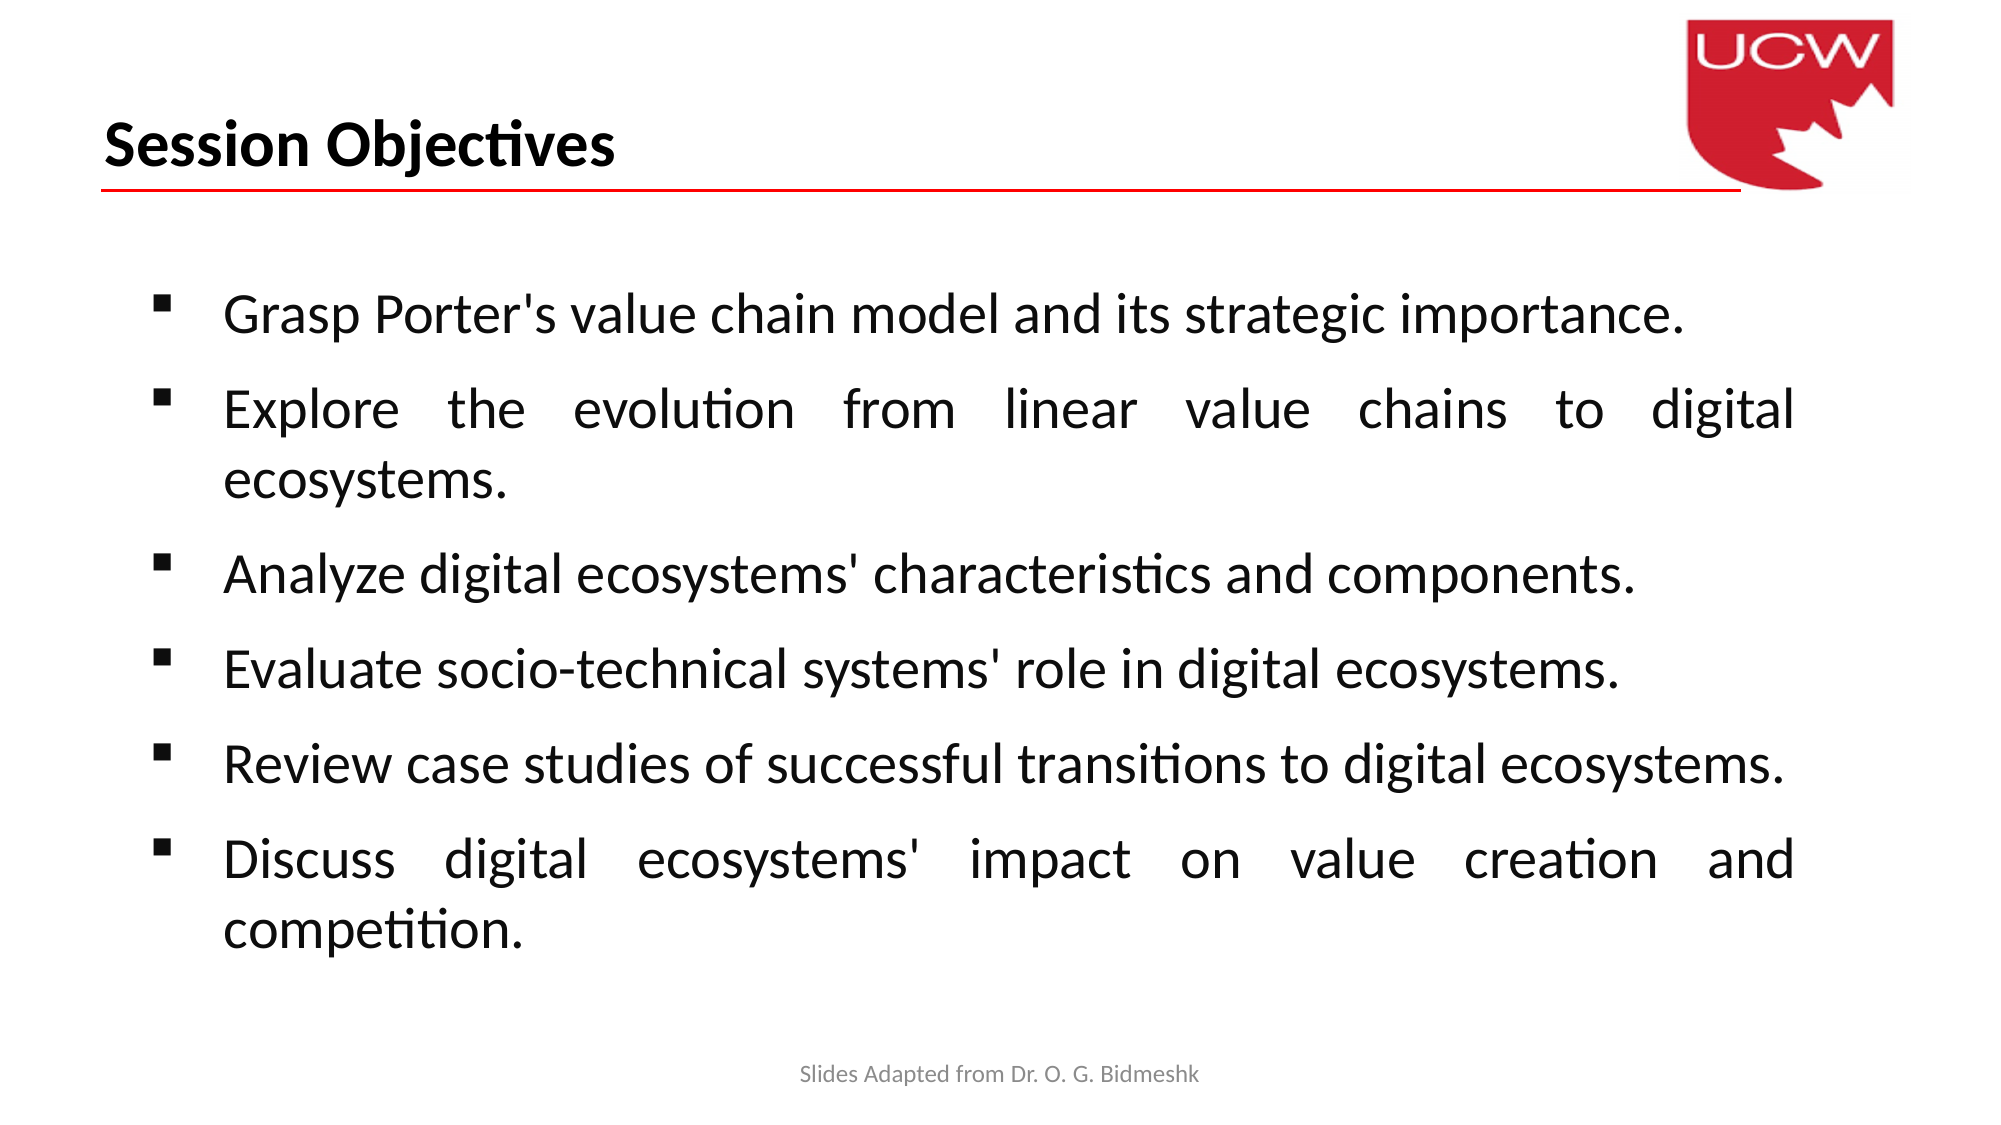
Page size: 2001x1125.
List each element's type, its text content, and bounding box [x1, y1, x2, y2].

text_box Session Objectives [89, 72, 1679, 189]
picture [1679, 12, 1911, 194]
text_box Grasp Porter's value chain model and its strategic importance. Explore the evolution from linear value chains to digital ecosystems. Analyze digital ecosystems' characteristics and components. Evaluate socio-technical systems' role in digital ecosystems. Review case studies of successful transitions to digital ecosystems. Discuss digital ecosystems' impact on value creation and competition. [134, 267, 1812, 968]
footer Slides Adapted from Dr. O. G. Bidmeshk [662, 1042, 1338, 1103]
